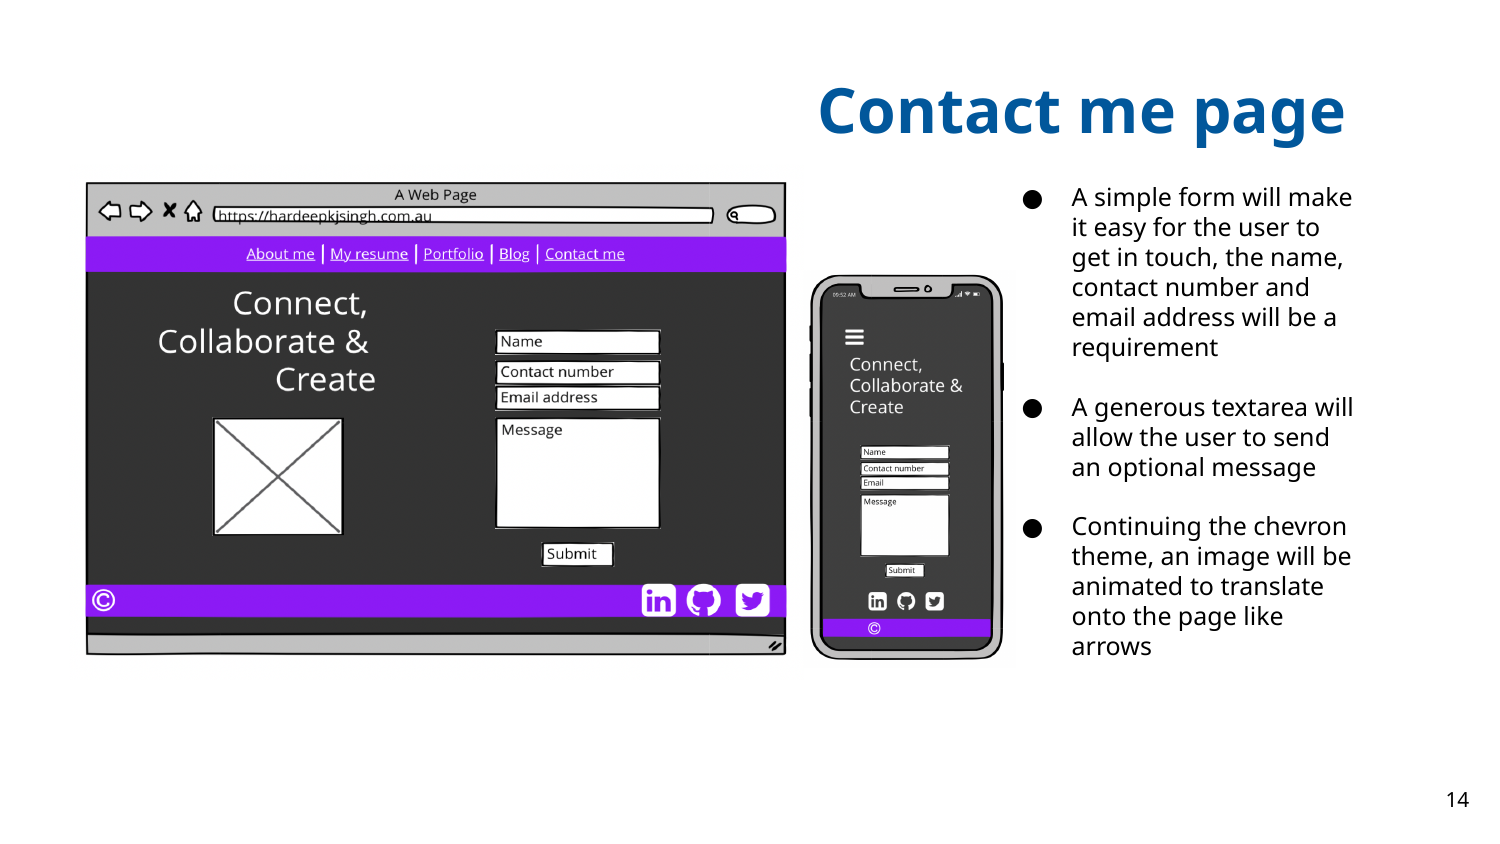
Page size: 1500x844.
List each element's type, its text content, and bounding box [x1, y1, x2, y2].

slide_number ‹#› [1394, 769, 1484, 834]
text_box A simple form will make it easy for the user to get in touch, the name, contact number and email address will be a requirement A generous textarea will allow the user to send an optional message Continuing the chevron theme, an image will be animated to translate onto the page like arrows [981, 166, 1379, 706]
title Contact me page [802, 55, 1488, 164]
picture [68, 164, 1016, 680]
